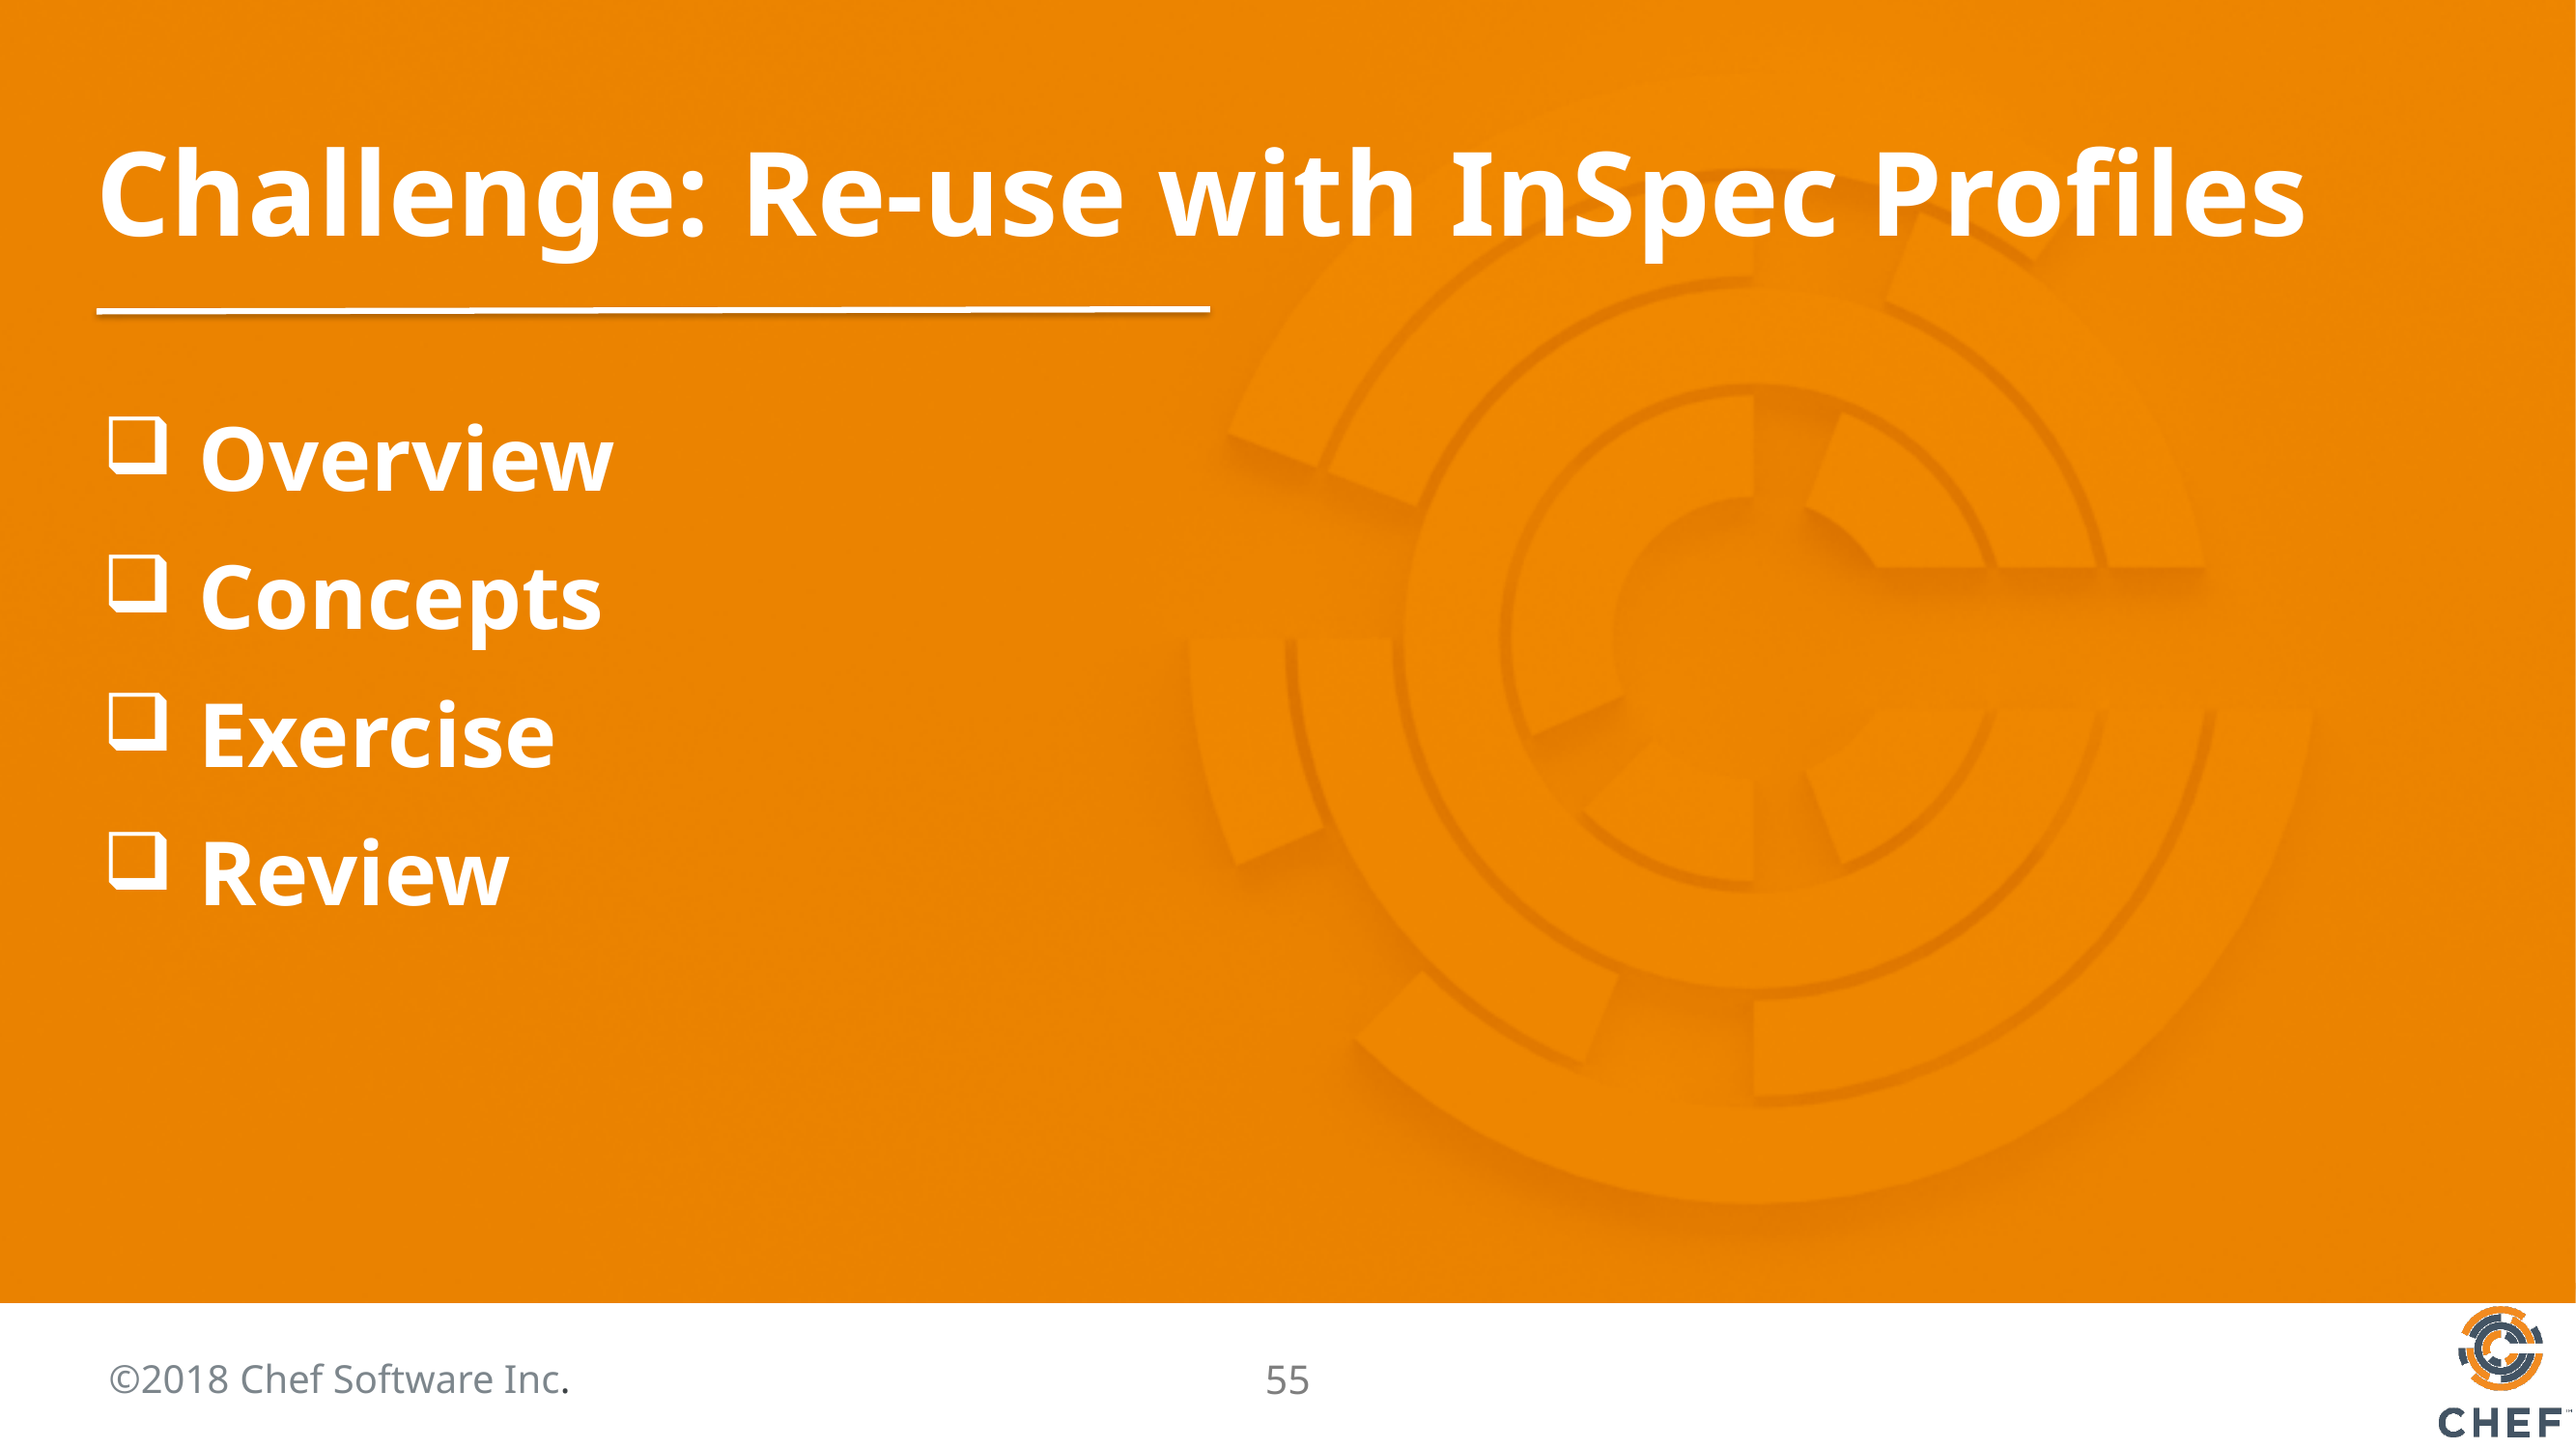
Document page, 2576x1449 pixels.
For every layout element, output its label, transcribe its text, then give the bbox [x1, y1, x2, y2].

title Challenge: Re-use with InSpec Profiles [96, 135, 2451, 268]
list Overview Concepts Exercise Review [102, 402, 1210, 1142]
picture [0, 0, 2576, 1449]
